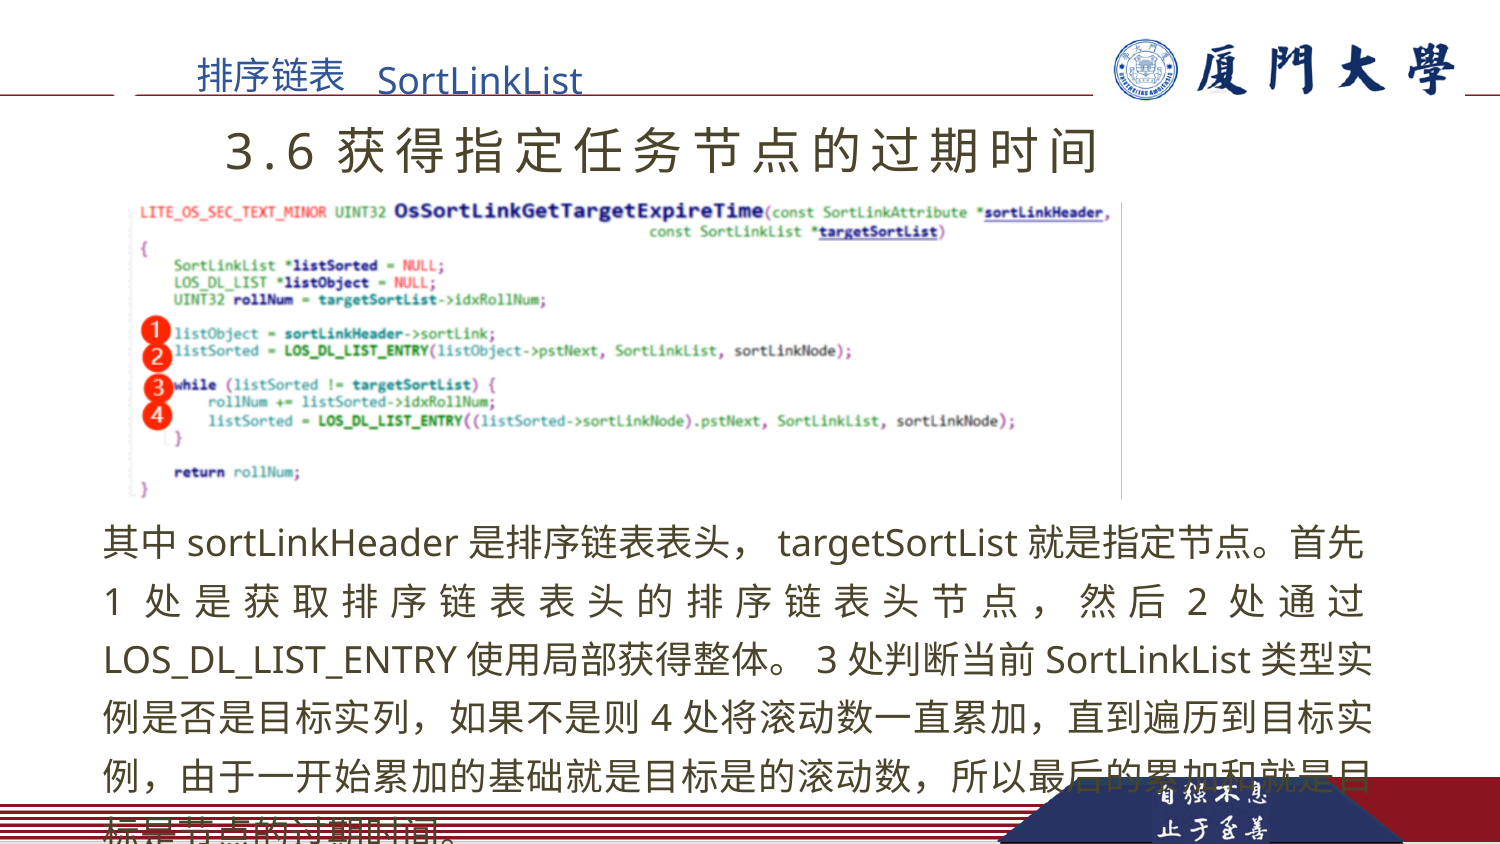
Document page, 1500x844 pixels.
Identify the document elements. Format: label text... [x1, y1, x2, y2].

text_box 其中sortLinkHeader是排序链表表头，targetSortList就是指定节点。⾸先1处是获取排序链表表头的排序链表头节点，然后2处通过LOS_DL_LIST_ENTRY使⽤局部获得整体。3处判断当前SortLinkList类型实例是否是⽬标实列，如果不是则4处将滚动数⼀直累加，直到遍历到⽬标实例，由于⼀开始累加的基础就是⽬标是的滚动数，所以最后的累加和就是⽬标是节点的过期时间。 [91, 499, 1385, 844]
text_box SortLinkList [365, 51, 605, 108]
text_box 3.6获得指定任务节点的过期时间 [214, 114, 1309, 186]
text_box 排序链表 [184, 46, 358, 103]
text_box 3 [96, 31, 160, 117]
picture [0, 0, 1500, 844]
